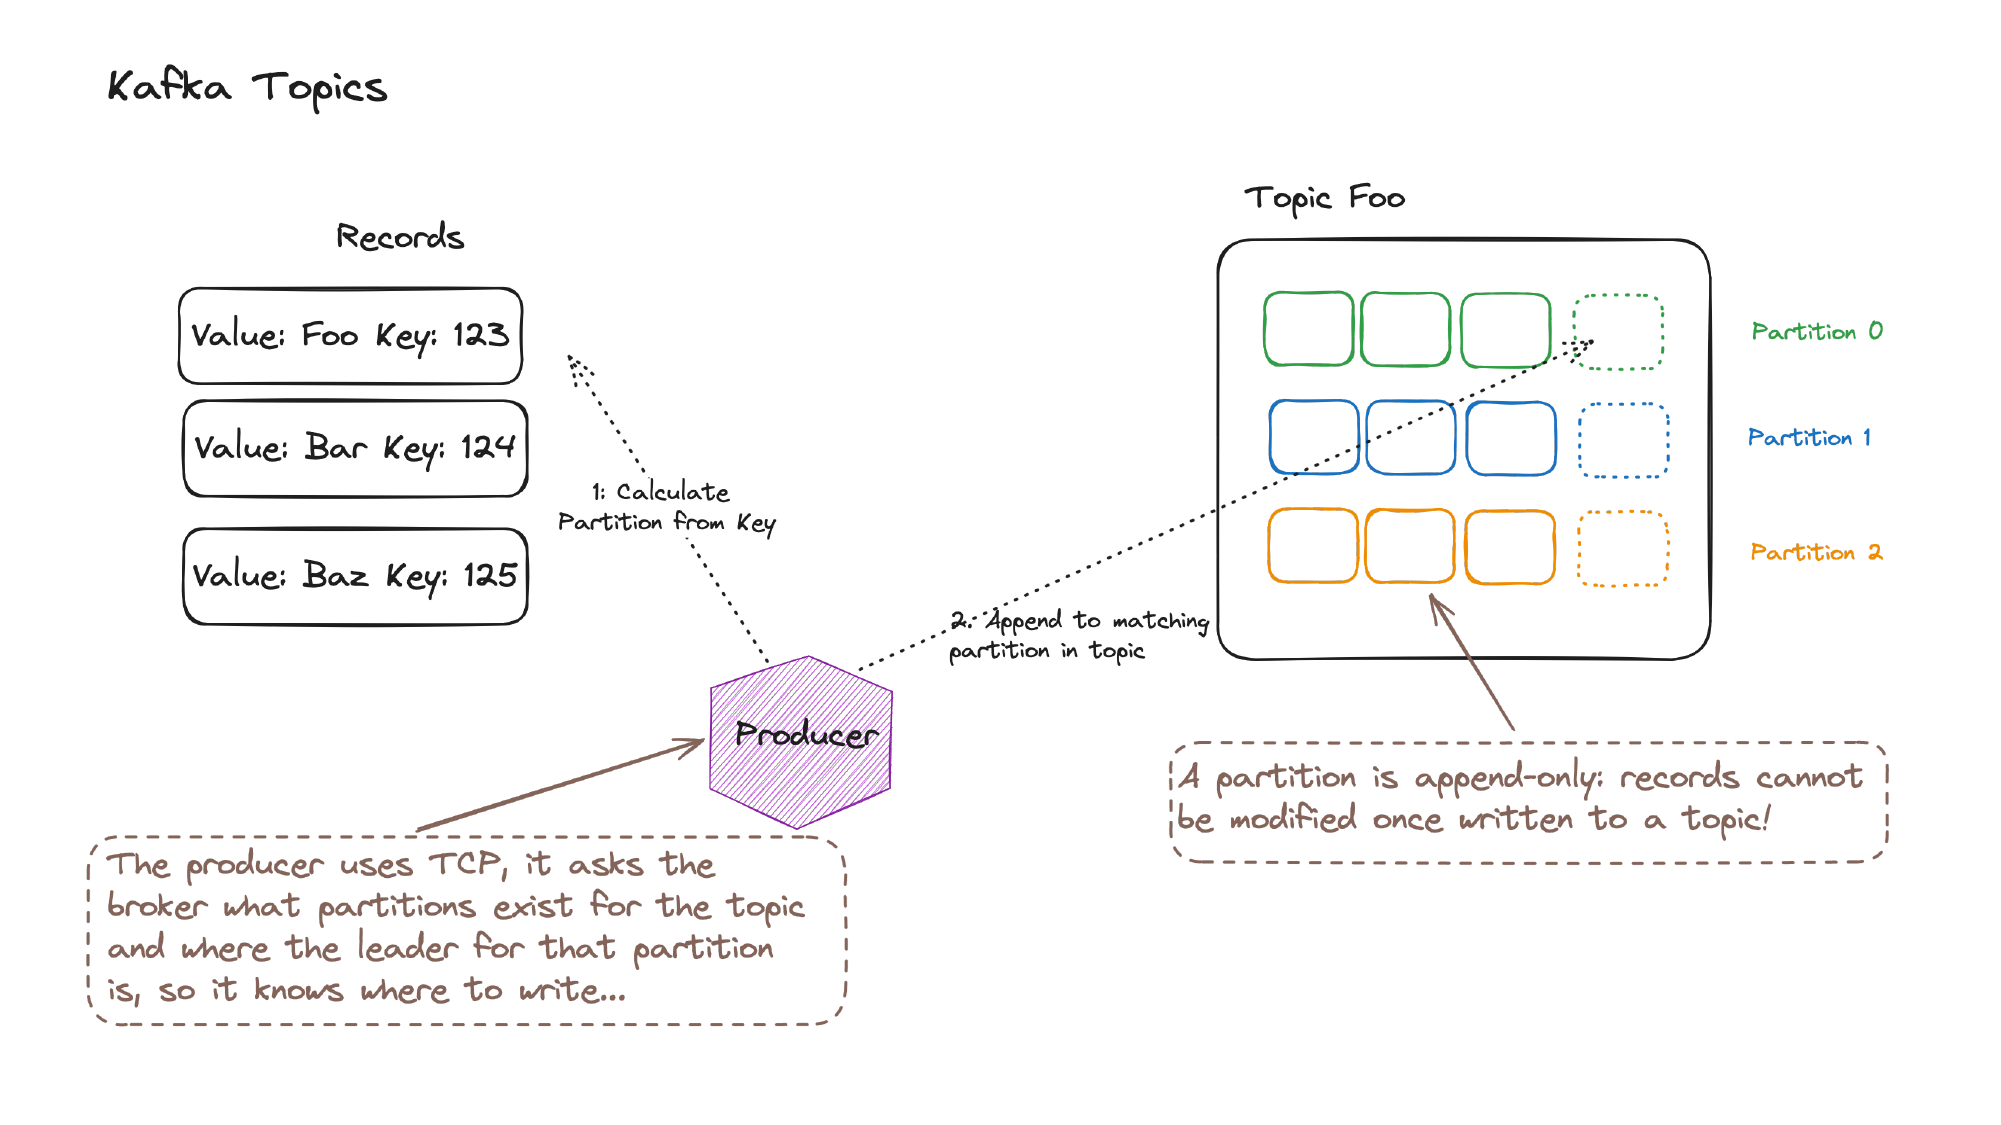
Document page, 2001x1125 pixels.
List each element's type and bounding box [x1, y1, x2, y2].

picture [76, 48, 1899, 1036]
